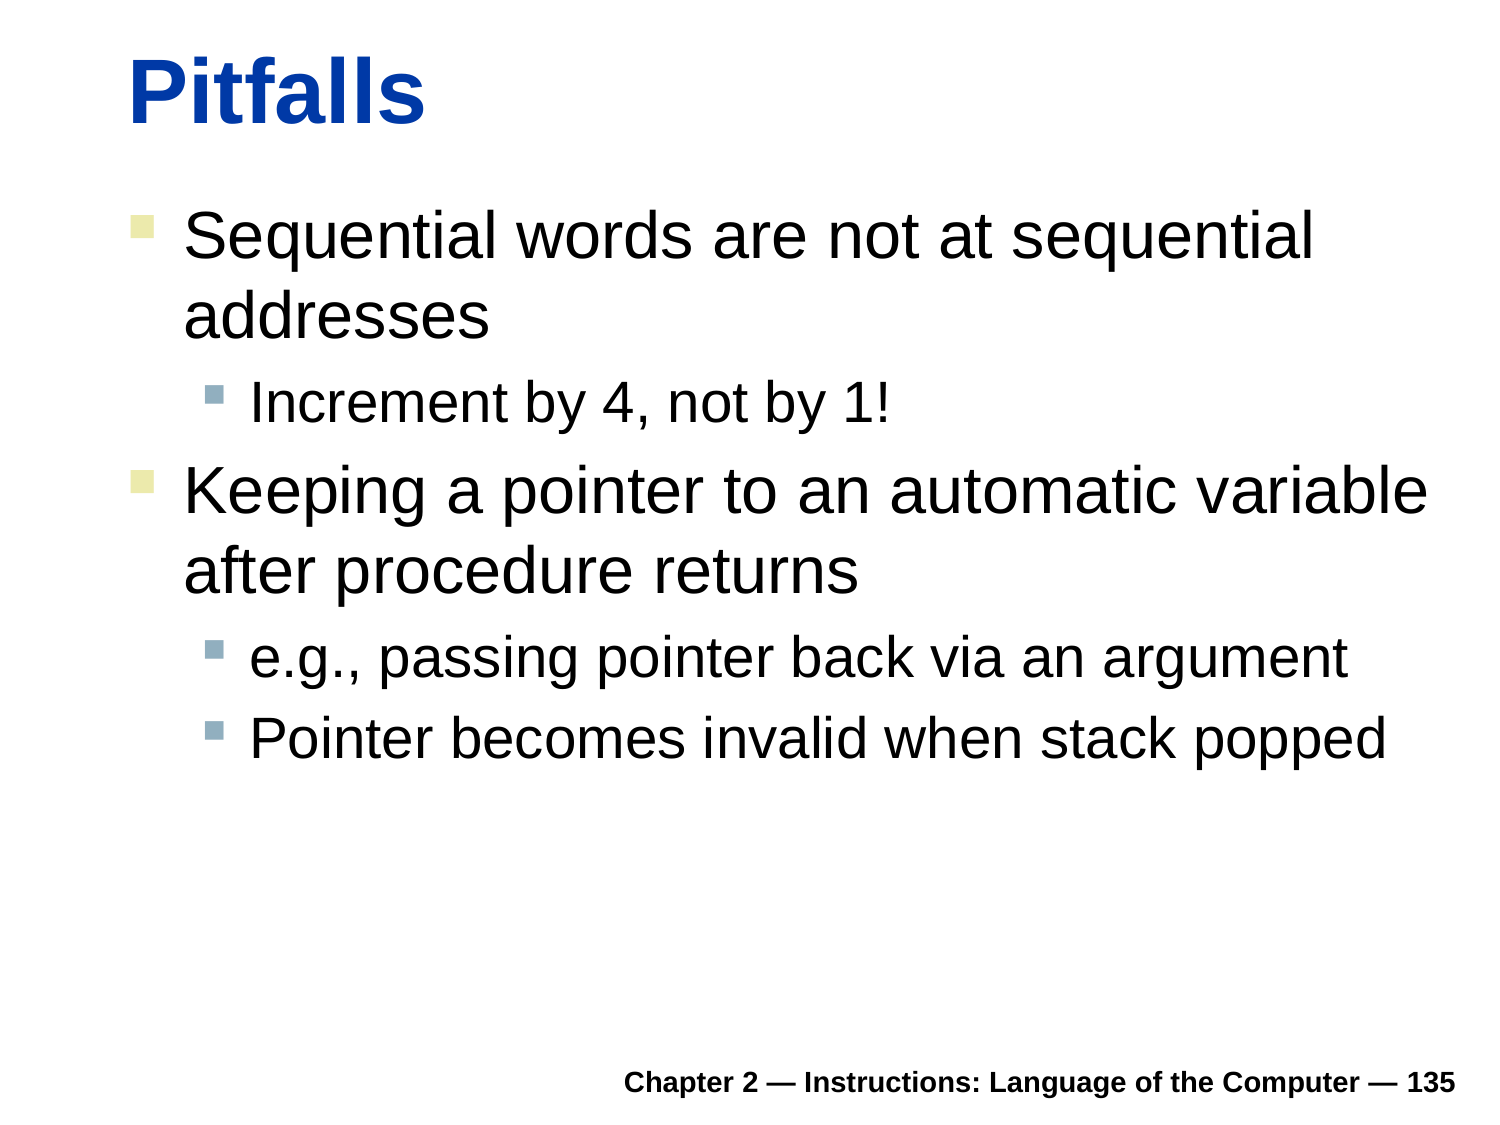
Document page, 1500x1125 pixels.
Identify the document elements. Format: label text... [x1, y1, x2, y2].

list Sequential words are not at sequential addresses Increment by 4, not by 1! Keeping a pointer to an automatic variable after procedure returns e.g., passing pointer back via an argument Pointer becomes invalid when stack popped [112, 184, 1469, 1024]
footer Chapter 2 — Instructions: Language of the Computer — 135 [277, 1046, 1471, 1106]
title Pitfalls [112, 23, 1468, 149]
